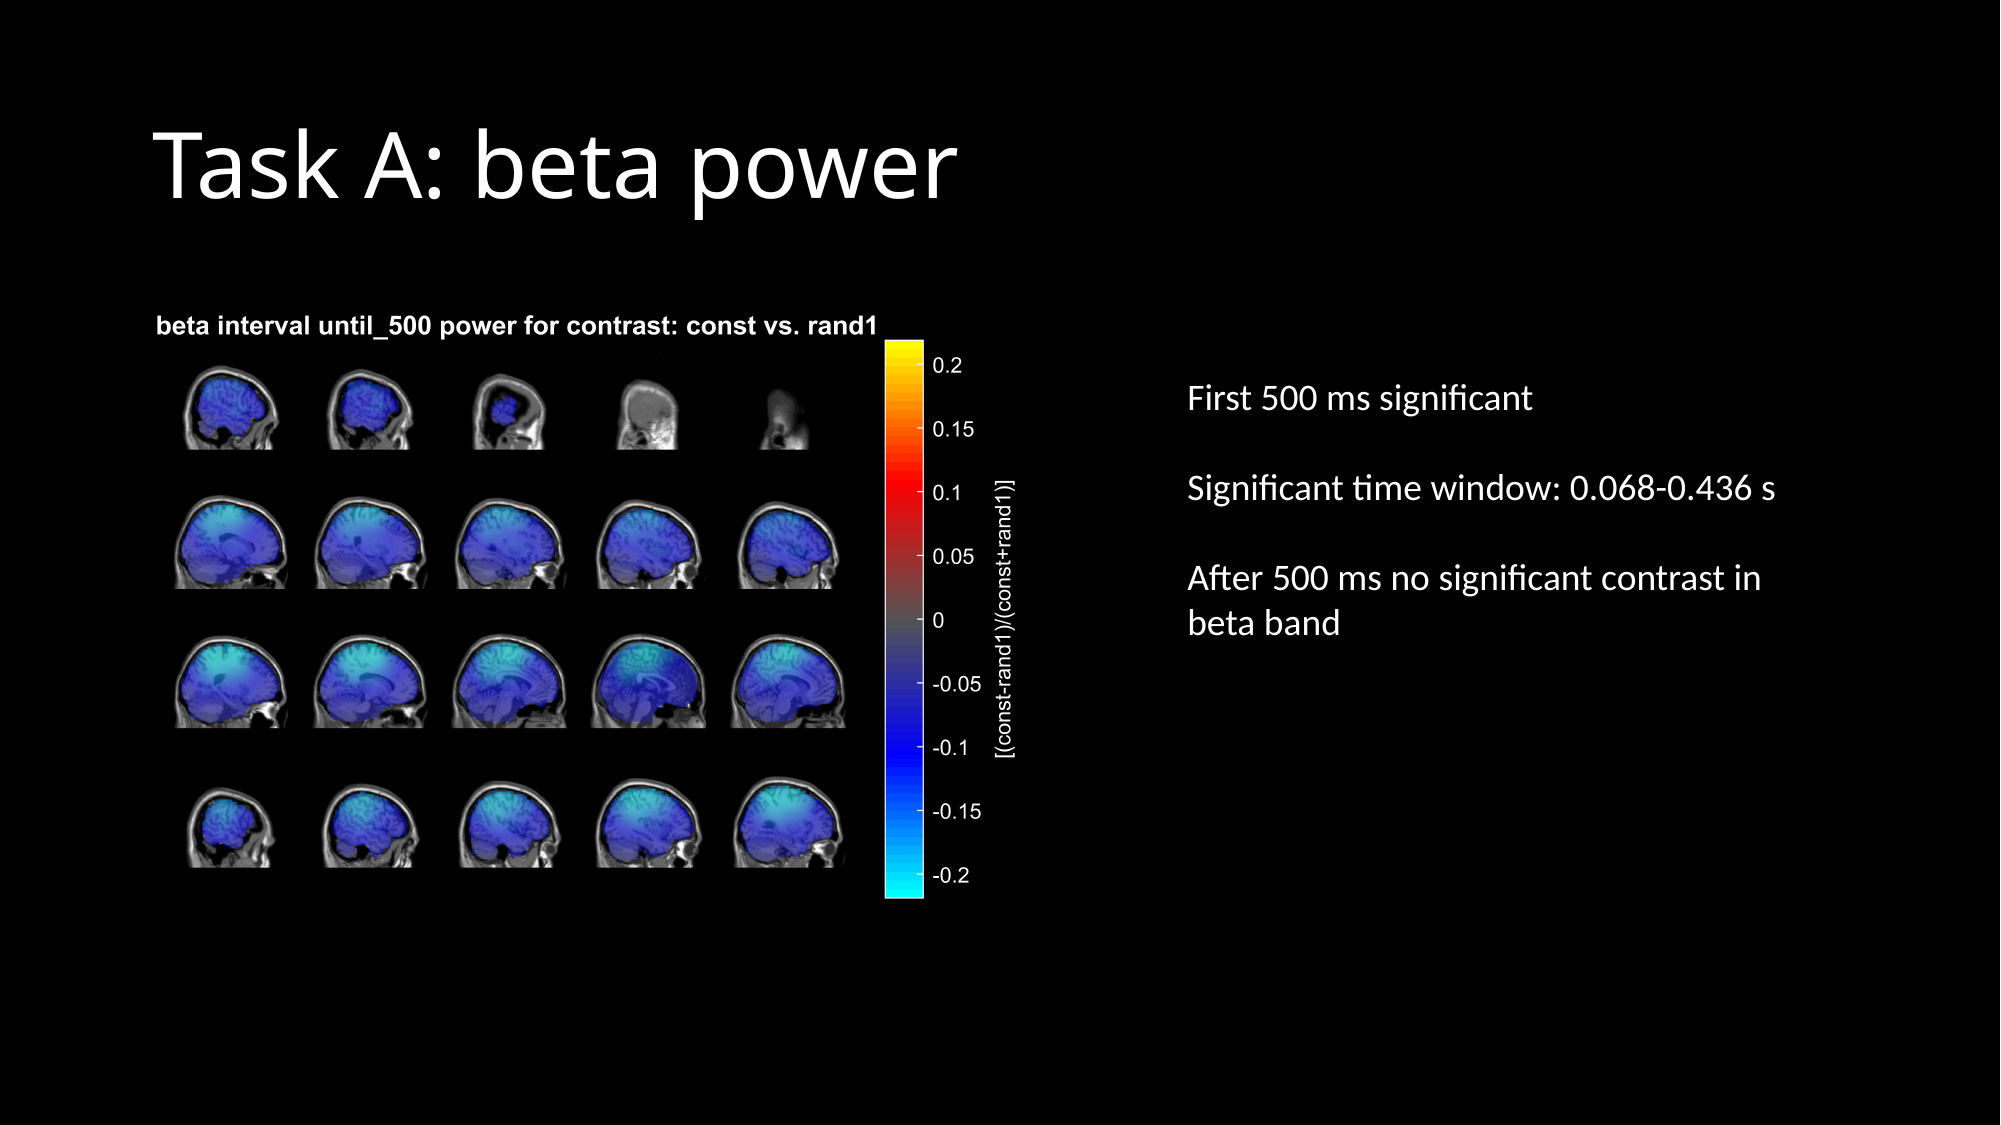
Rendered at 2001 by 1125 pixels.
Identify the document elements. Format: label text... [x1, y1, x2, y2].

text_box First 500 ms significant Significant time window: 0.068-0.436 s After 500 ms no significant contrast in beta band [1172, 365, 1818, 651]
title Task A: beta power [137, 59, 1863, 278]
picture [52, 256, 1056, 1009]
